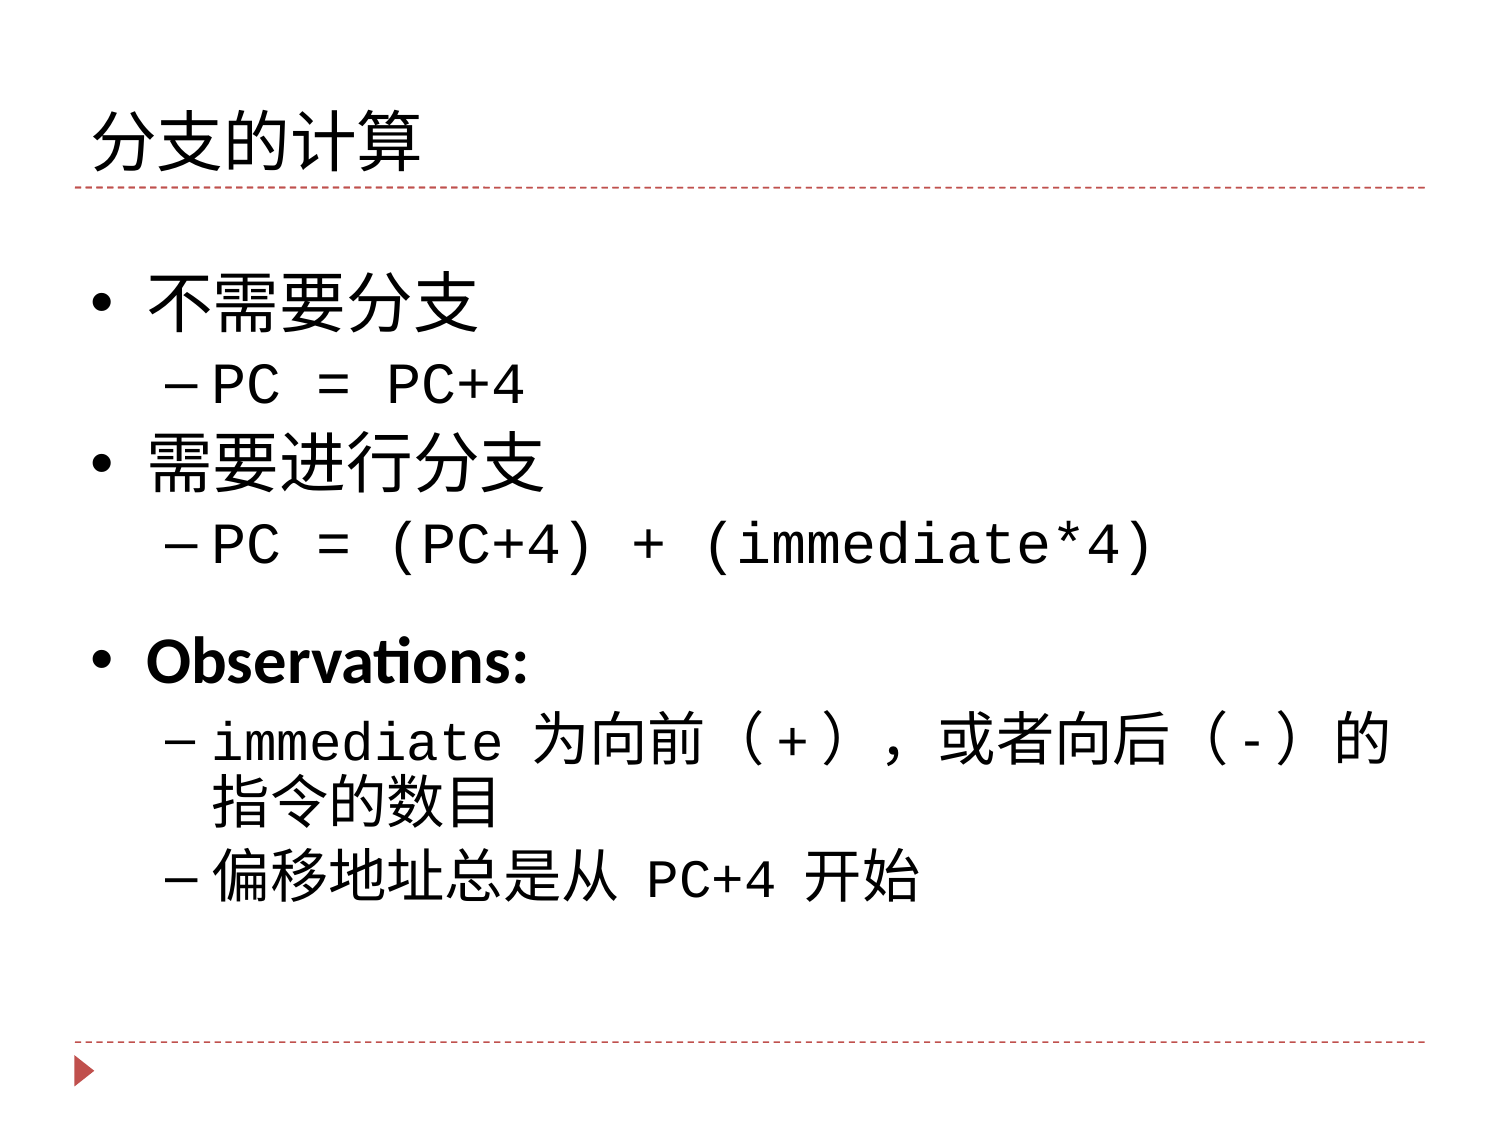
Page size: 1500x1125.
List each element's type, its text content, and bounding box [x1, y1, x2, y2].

text_box 不需要分支 PC = PC+4 需要进行分支 PC = (PC+4) + (immediate*4) Observations: immediate 为向前（+），或者向后（-）的指令的数目 偏移地址总是从 PC+4 开始 [74, 262, 1425, 1073]
title 分支的计算 [75, 24, 1425, 188]
